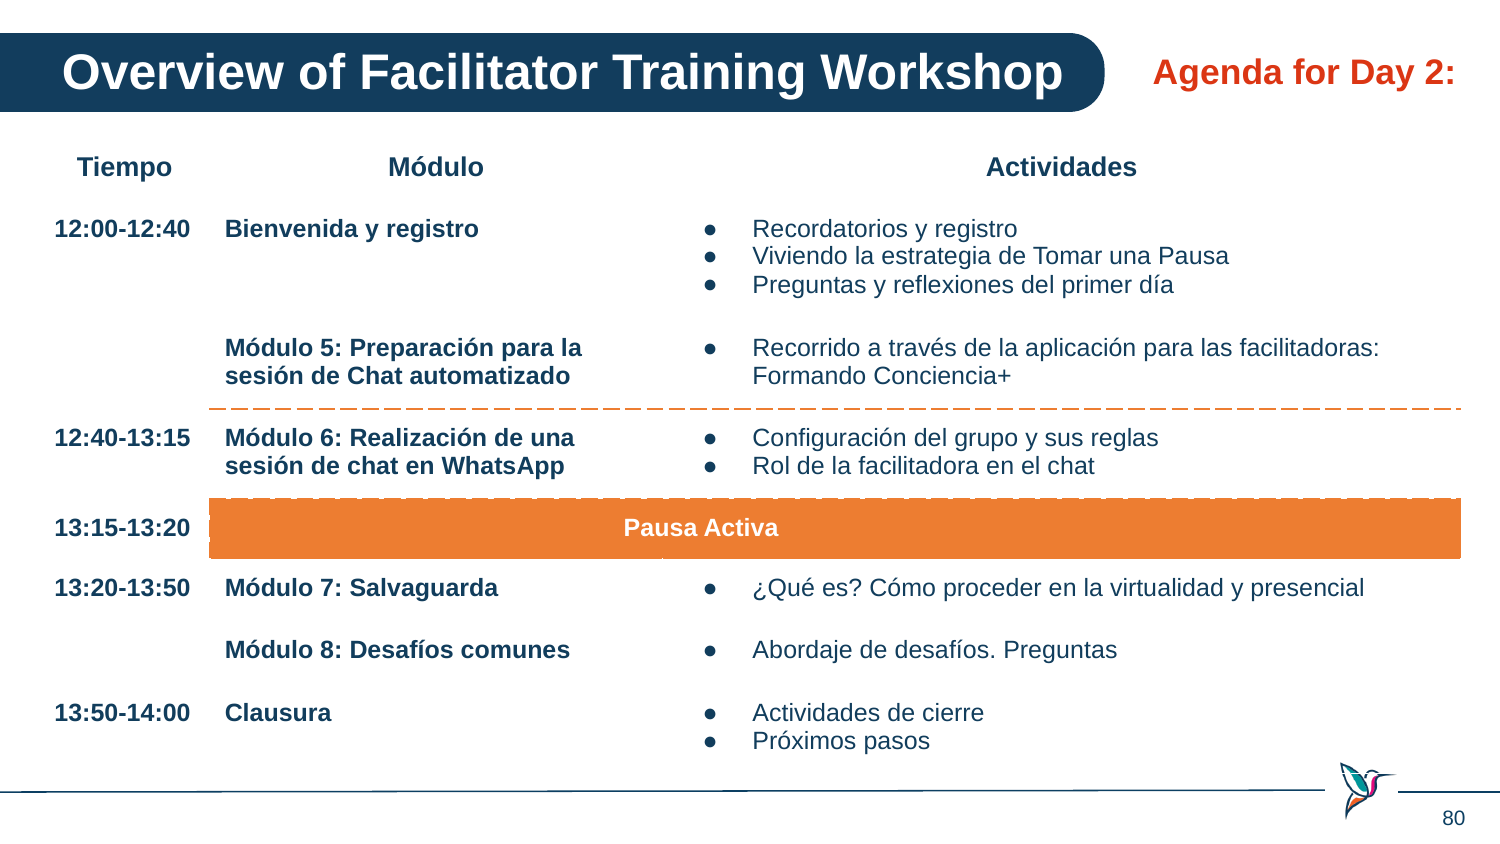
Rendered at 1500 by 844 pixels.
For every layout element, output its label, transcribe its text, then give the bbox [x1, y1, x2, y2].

table_cell 12:00-12:40 [39, 199, 210, 409]
table_cell Módulo 6: Realización de una sesión de chat en WhatsApp [210, 409, 662, 499]
table_cell 13:20-13:50 [39, 559, 210, 684]
table_cell Recordatorios y registro Viviendo la estrategia de Tomar una Pausa Preguntas y reflexiones del primer día [662, 199, 1461, 319]
table_cell Abordaje de desafíos. Preguntas [662, 621, 1461, 684]
picture [1338, 774, 1398, 823]
table_cell Actividades de cierre Próximos pasos [662, 684, 1461, 774]
table_cell Módulo 5: Preparación para la sesión de Chat automatizado [210, 319, 662, 409]
table_cell Módulo 7: Salvaguarda [210, 559, 662, 621]
table_cell Clausura [210, 684, 662, 774]
table_cell Configuración del grupo y sus reglas Rol de la facilitadora en el chat [662, 409, 1461, 499]
table_header Actividades [662, 137, 1461, 199]
table_header Módulo [210, 137, 662, 199]
text_box [0, 33, 1086, 112]
text_box Agenda for Day 2: [1137, 41, 1500, 99]
table_cell 12:40-13:15 [39, 409, 210, 499]
table_cell Módulo 8: Desafíos comunes [210, 621, 662, 684]
table_cell Recorrido a través de la aplicación para las facilitadoras: Formando Conciencia+ [662, 319, 1461, 409]
text_box Overview of Facilitator Training Workshop [46, 32, 1500, 108]
table_cell Pausa Activa [210, 499, 1461, 559]
table_cell Bienvenida y registro [210, 199, 662, 319]
table_cell 13:15-13:20 [39, 499, 210, 559]
table_cell 13:50-14:00 [39, 684, 210, 774]
table_cell ¿Qué es? Cómo proceder en la virtualidad y presencial [662, 559, 1461, 621]
table_header Tiempo [39, 137, 210, 199]
